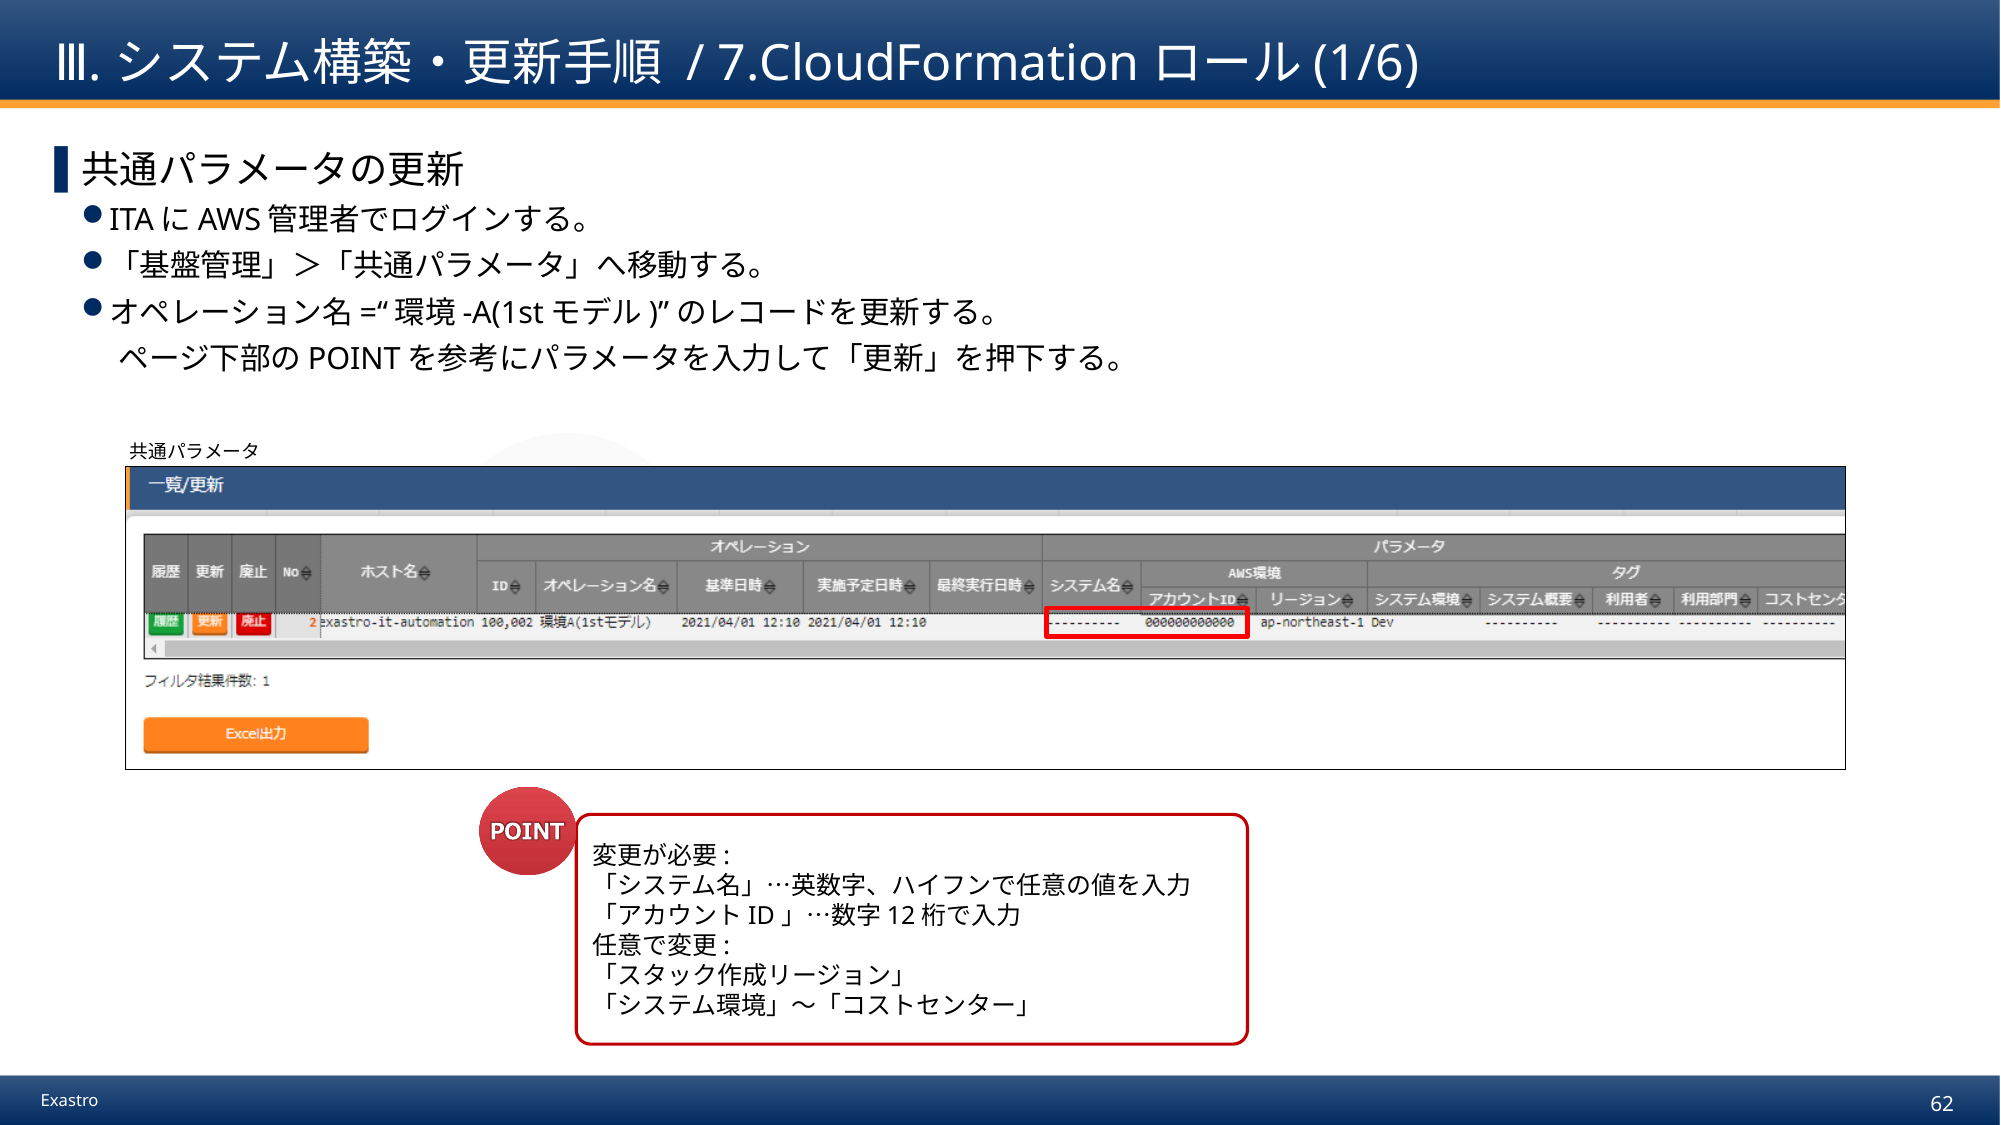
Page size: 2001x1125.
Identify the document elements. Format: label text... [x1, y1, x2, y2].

title Ⅲ.システム構築・更新手順 / 7.CloudFormationロール(1/6) [39, 18, 1961, 96]
list 共通パラメータの更新 ITAにAWS管理者でログインする。 「基盤管理」＞「共通パラメータ」へ移動する。 オペレーション名=“環境-A(1stモデル)”のレコードを更新する。 ページ下部のPOINTを参考にパラメータを入力して「更新」を押下する。 [39, 137, 1961, 386]
text_box 変更が必要: 「システム名」…英数字、ハイフンで任意の値を入力 「アカウントID」…数字12桁で入力 任意で変更: 「スタック作成リージョン」 「システム環境」～「コストセンター」 [576, 814, 1248, 1045]
text_box 共通パラメータ [114, 432, 552, 470]
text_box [479, 786, 577, 876]
picture [0, 0, 2000, 1125]
